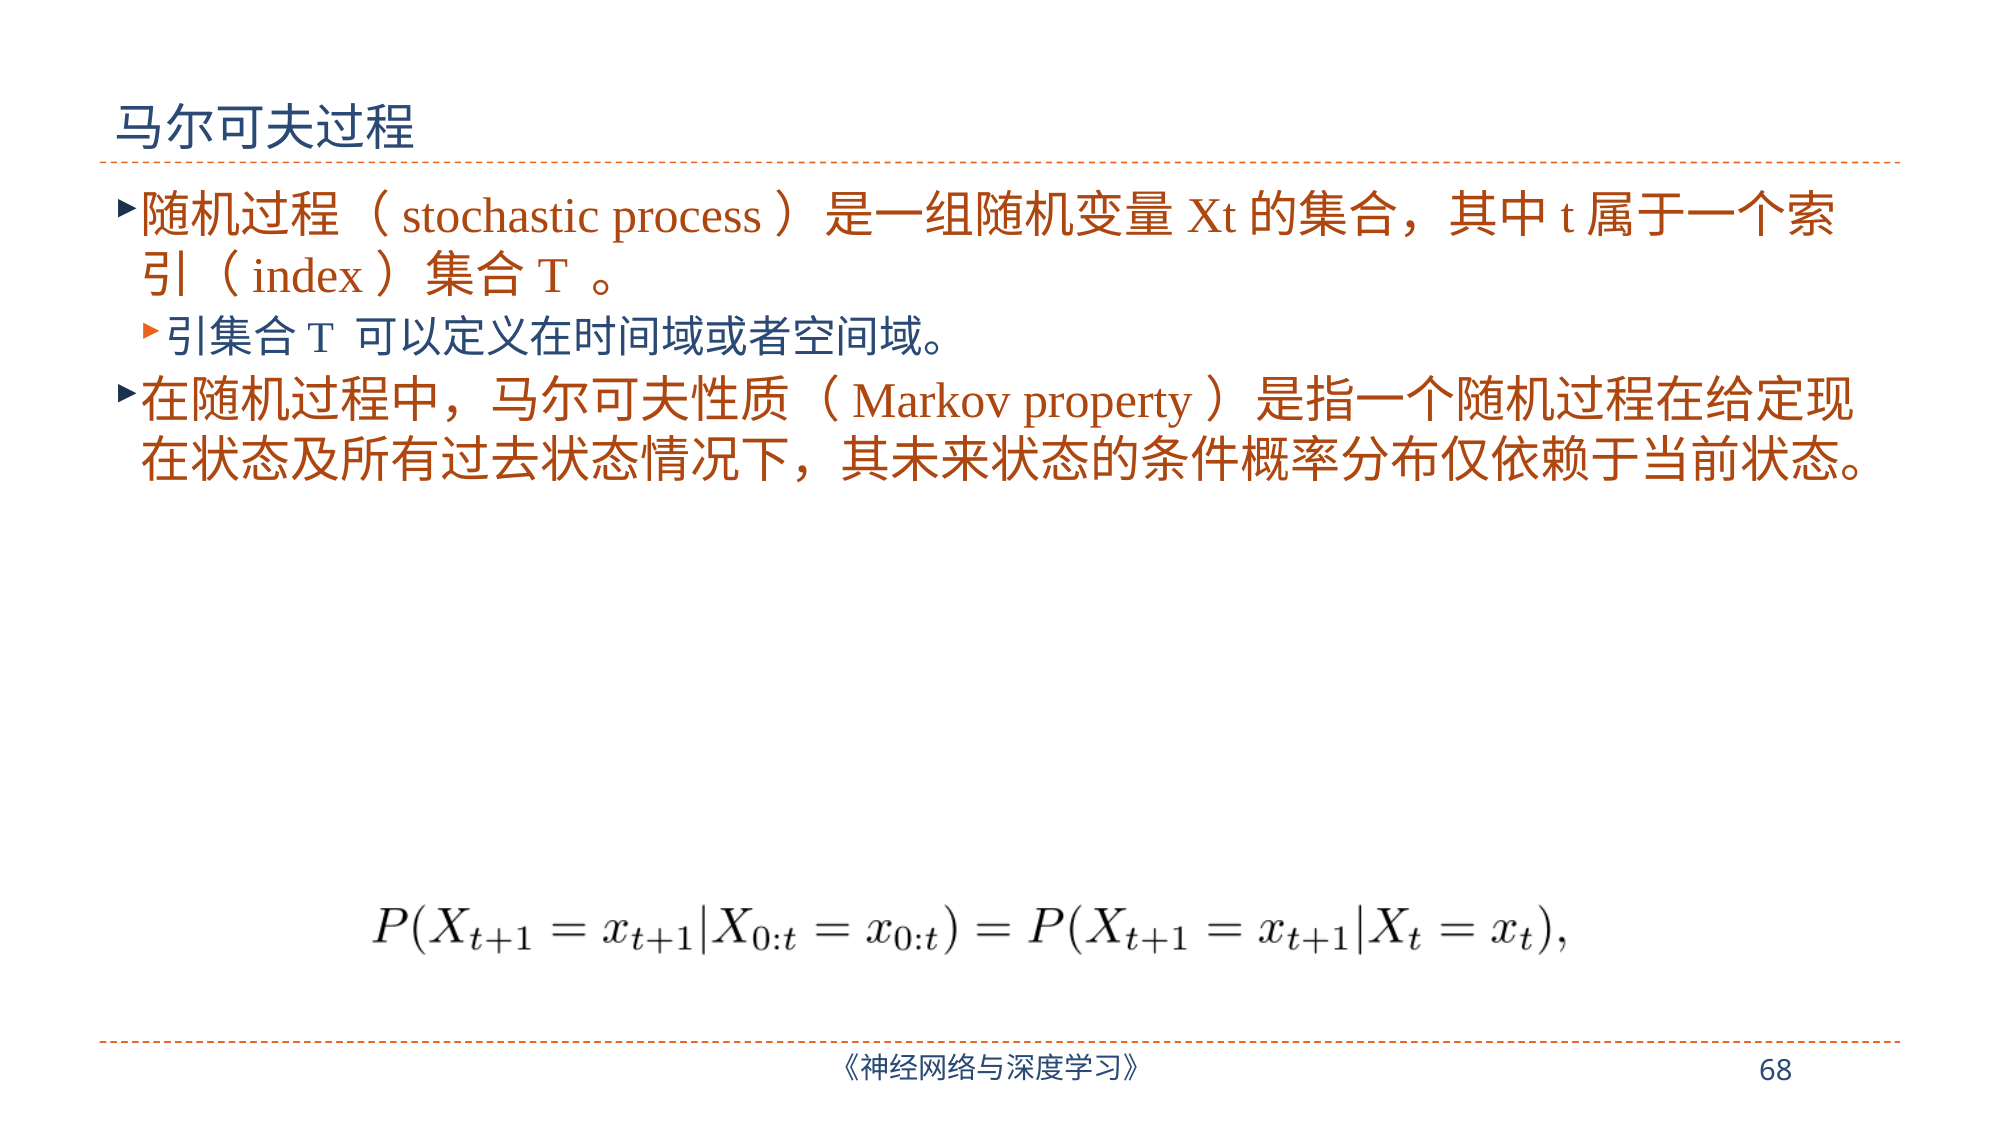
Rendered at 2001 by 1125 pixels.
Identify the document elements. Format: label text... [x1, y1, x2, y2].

picture [337, 859, 1626, 991]
title 马尔可夫过程 [99, 24, 1900, 164]
list 随机过程（stochastic process）是一组随机变量Xt的集合，其中t属于一个索引（index）集合T 。 引集合T 可以定义在时间域或者空间域。 在随机过程中，马尔可夫性质（Markov property）是指一个随机过程在给定现在状态及所有过去状态情况下，其未来状态的条件概率分布仅依赖于当前状态。 [99, 174, 1900, 1006]
